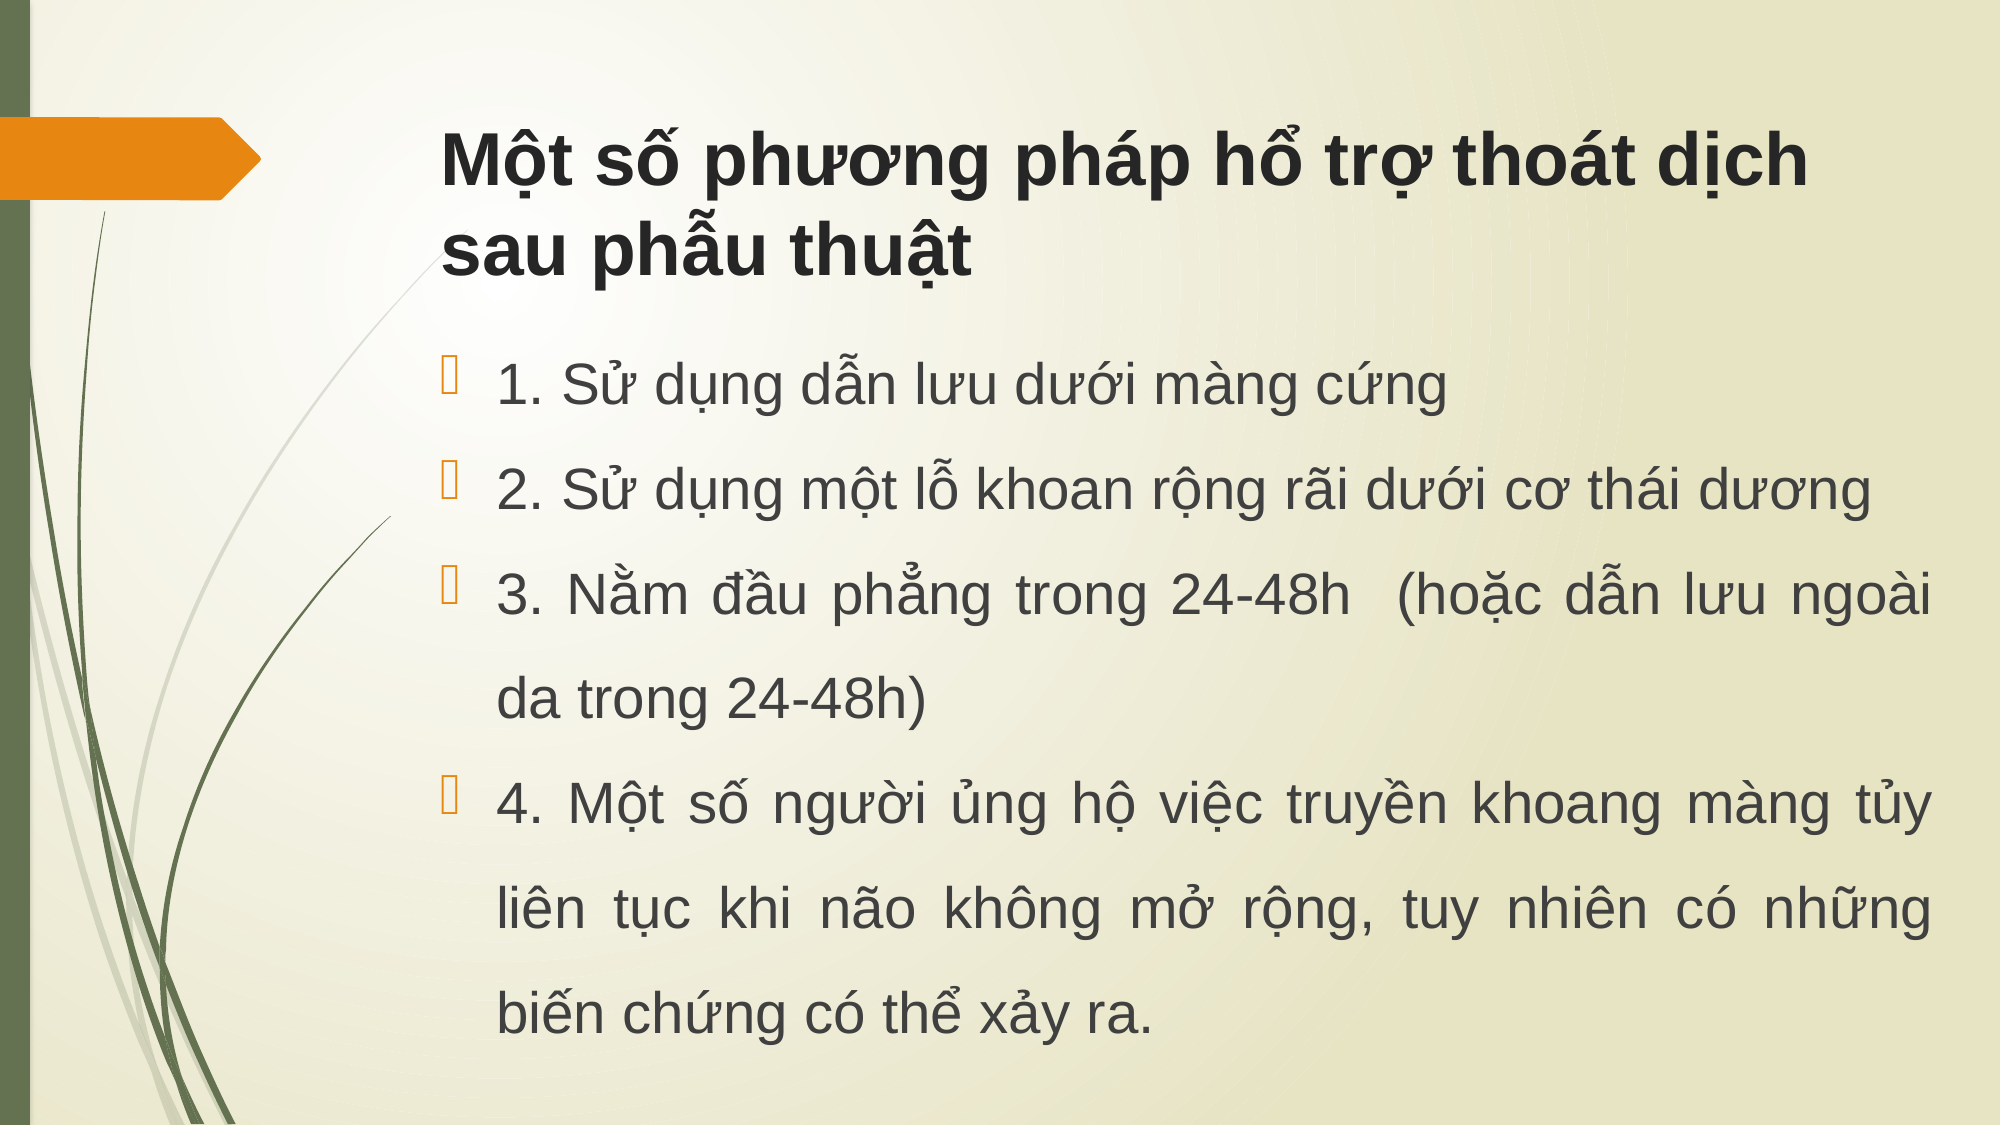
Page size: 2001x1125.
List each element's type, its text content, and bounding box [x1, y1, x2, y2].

title Một số phương pháp hổ trợ thoát dịch sau phẫu thuật [425, 102, 1888, 303]
list 1. Sử dụng dẫn lưu dưới màng cứng 2. Sử dụng một lỗ khoan rộng rãi dưới cơ thái dương 3. Nằm đầu phẳng trong 24-48h (hoặc dẫn lưu ngoài da trong 24-48h) 4. Một số người ủng hộ việc truyền khoang màng tủy liên tục khi não không mở rộng, tuy nhiên có những biến chứng có thể xảy ra. [424, 303, 1950, 1061]
